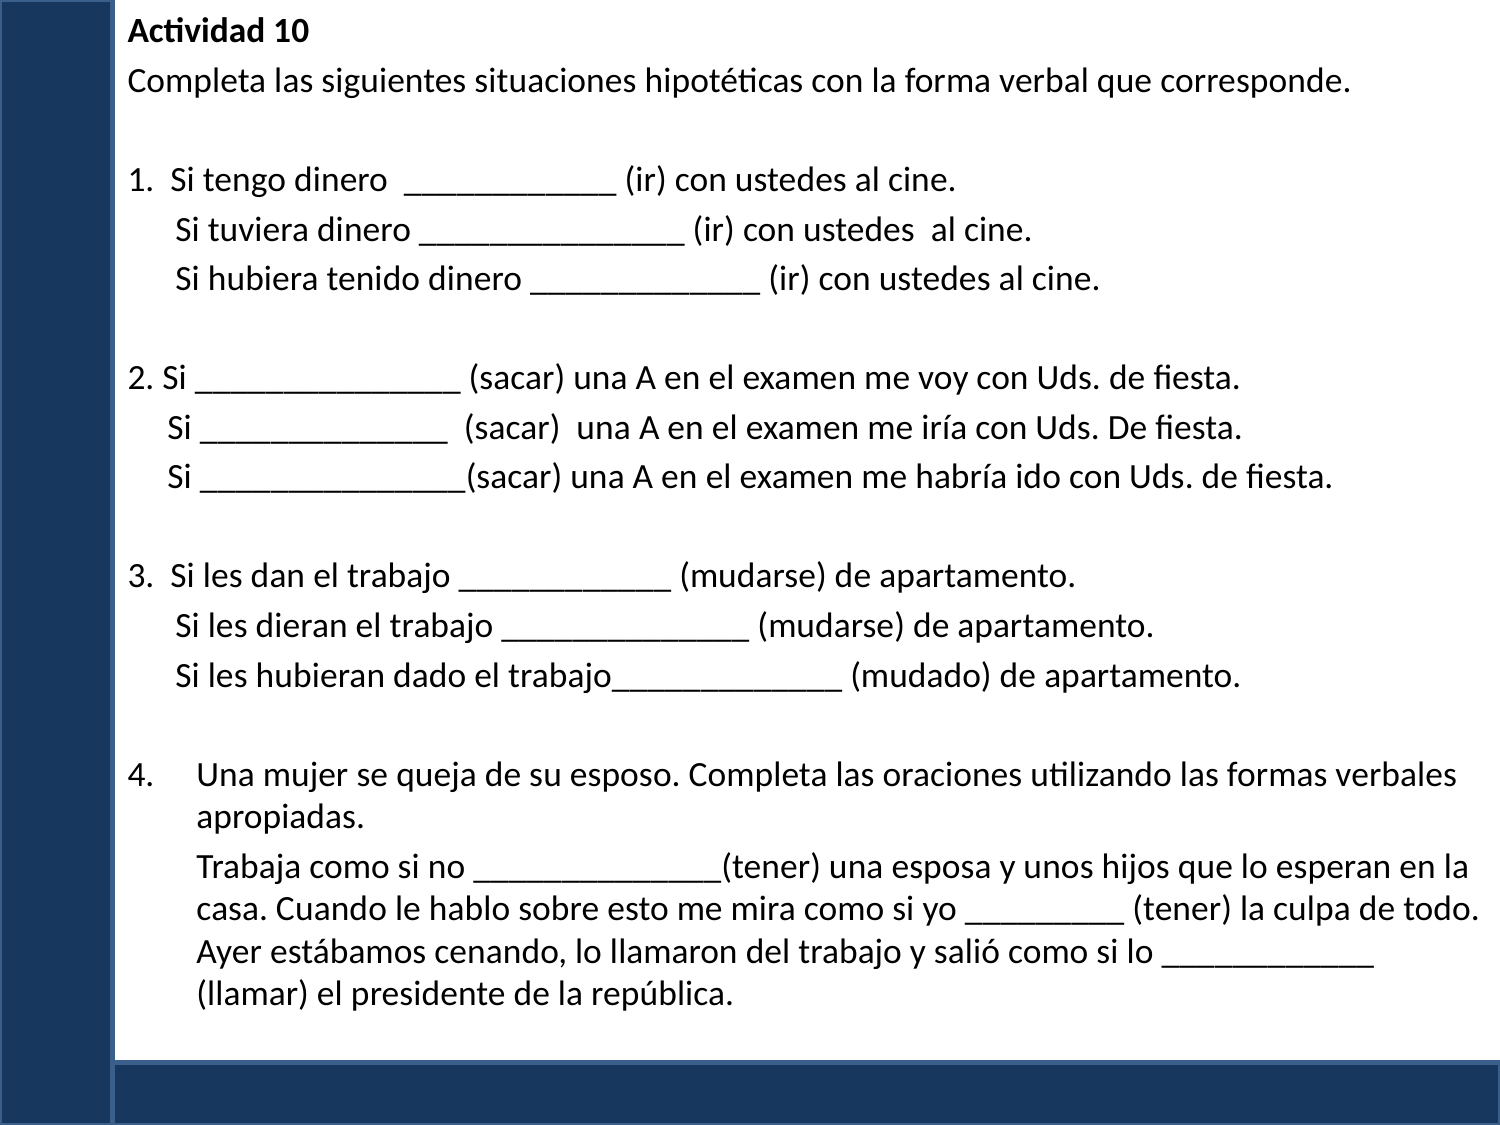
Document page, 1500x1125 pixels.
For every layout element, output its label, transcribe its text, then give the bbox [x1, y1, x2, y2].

text_box [110, 1060, 1500, 1125]
list Actividad 10 Completa las siguientes situaciones hipotéticas con la forma verbal que corresponde. 1. Si tengo dinero ____________ (ir) con ustedes al cine. Si tuviera dinero _______________ (ir) con ustedes al cine. Si hubiera tenido dinero _____________ (ir) con ustedes al cine. 2. Si _______________ (sacar) una A en el examen me voy con Uds. de fiesta. Si ______________ (sacar) una A en el examen me iría con Uds. De fiesta. Si _______________(sacar) una A en el examen me habría ido con Uds. de fiesta. 3. Si les dan el trabajo ____________ (mudarse) de apartamento. Si les dieran el trabajo ______________ (mudarse) de apartamento. Si les hubieran dado el trabajo_____________ (mudado) de apartamento. Una mujer se queja de su esposo. Completa las oraciones utilizando las formas verbales apropiadas. Trabaja como si no ______________(tener) una esposa y unos hijos que lo esperan en la casa. Cuando le hablo sobre esto me mira como si yo _________ (tener) la culpa de todo. Ayer estábamos cenando, lo llamaron del trabajo y salió como si lo ____________ (llamar) el presidente de la república. [115, 0, 1500, 1060]
text_box [0, 0, 115, 1125]
